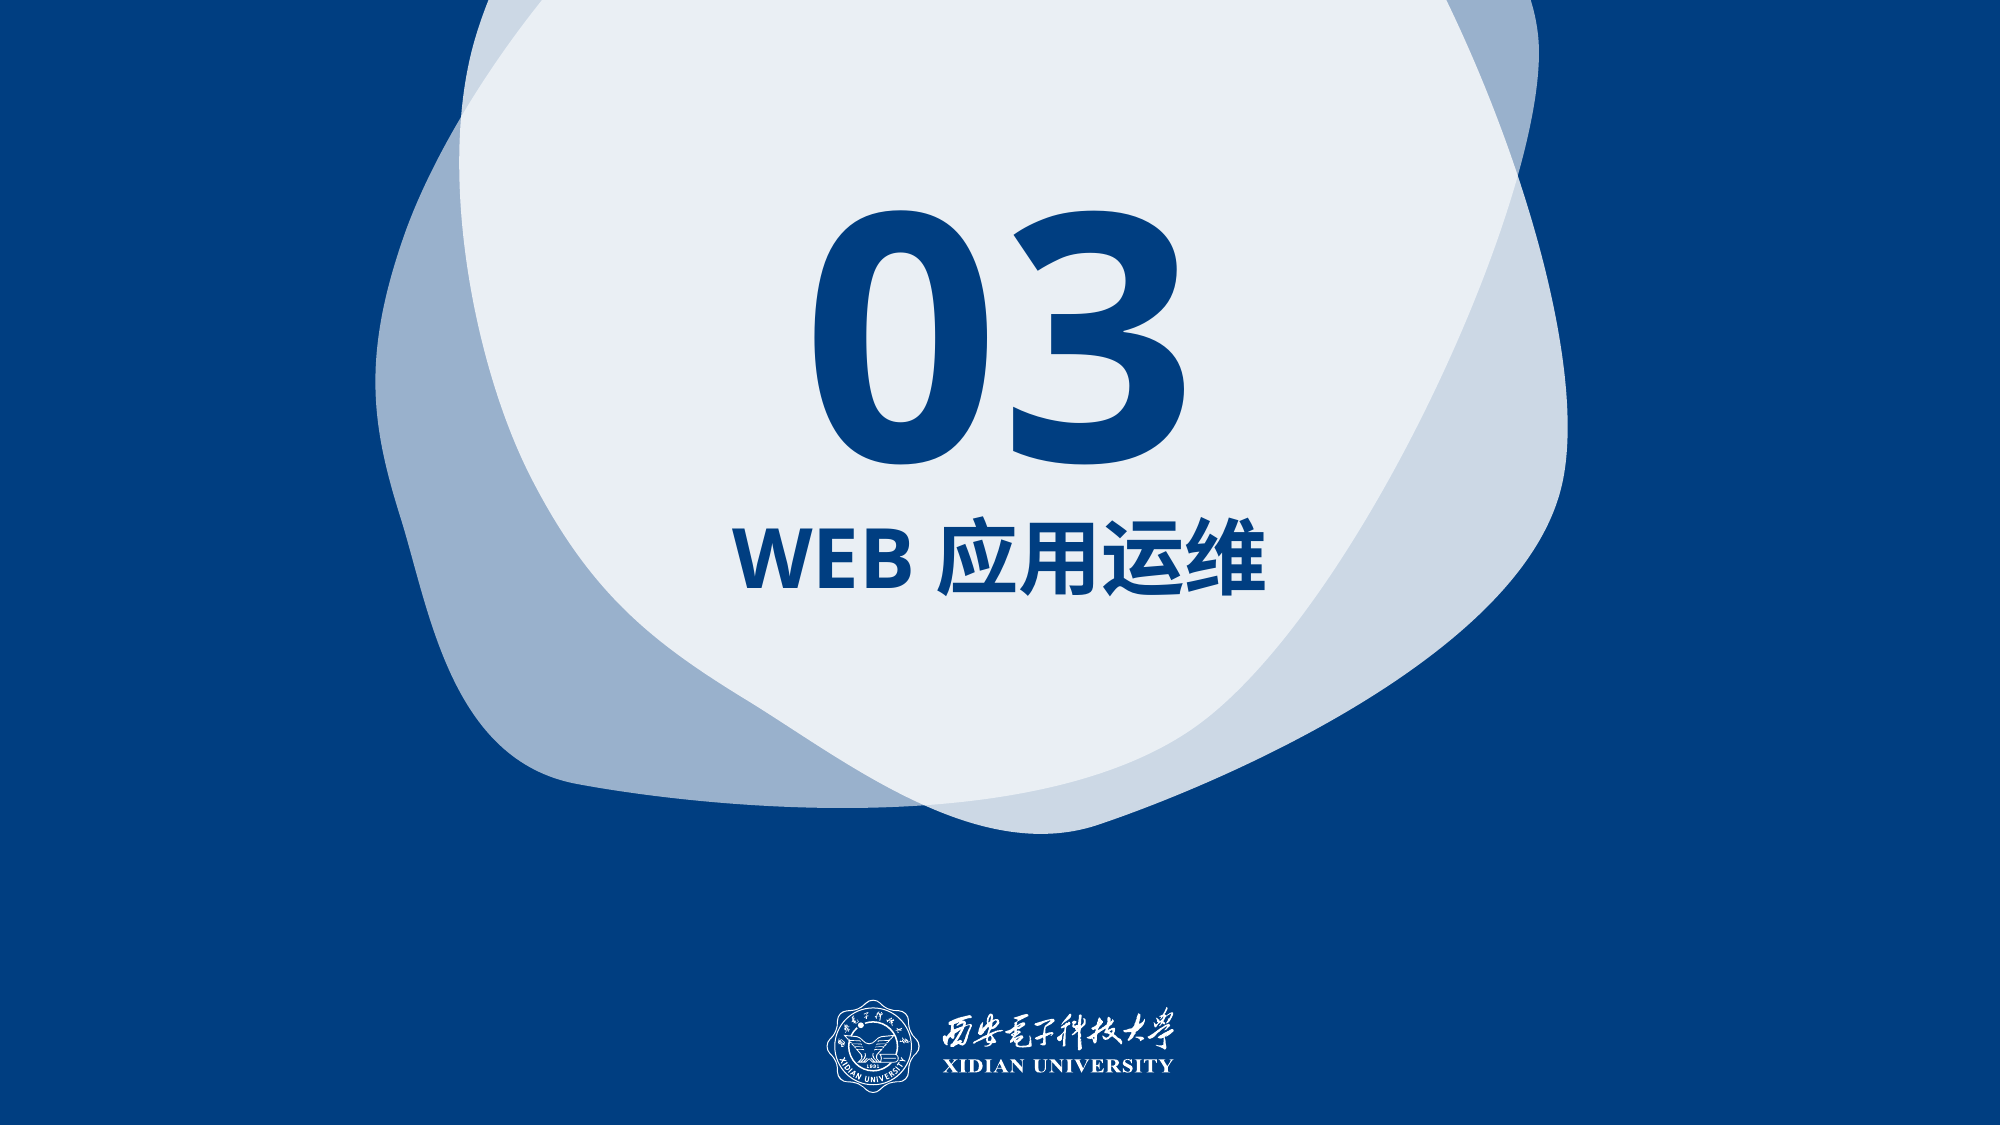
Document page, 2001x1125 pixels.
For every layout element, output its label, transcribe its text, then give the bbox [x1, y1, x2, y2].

picture [826, 999, 1174, 1094]
list 03 [761, 108, 1239, 497]
list WEB应用运维 [610, 497, 1389, 633]
